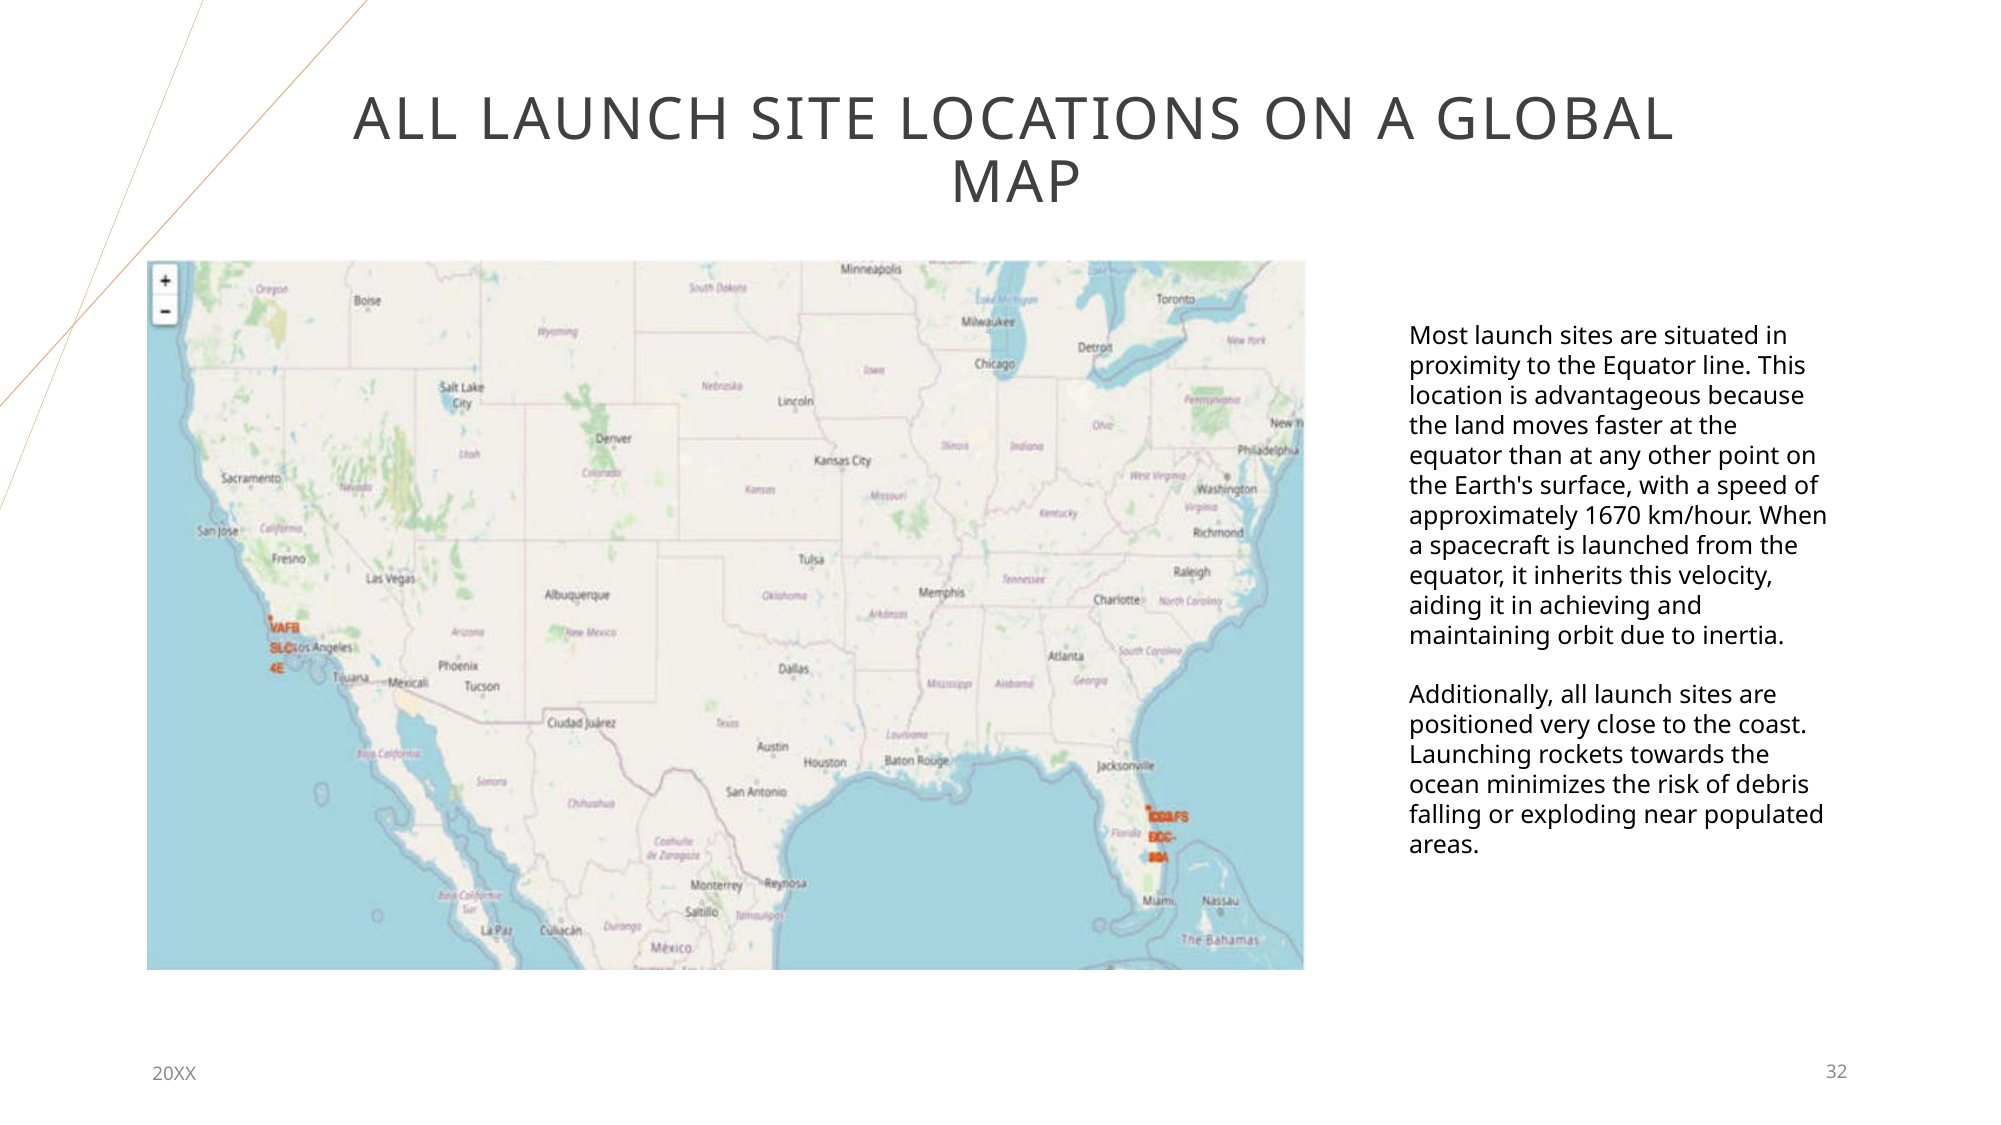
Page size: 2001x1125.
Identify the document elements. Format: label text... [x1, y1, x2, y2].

slide_number 20XX [137, 1042, 588, 1103]
picture [147, 260, 1306, 970]
slide_number 32 [1412, 1042, 1863, 1103]
text_box Most launch sites are situated in proximity to the Equator line. This location is advantageous because the land moves faster at the equator than at any other point on the Earth's surface, with a speed of approximately 1670 km/hour. When a spacecraft is launched from the equator, it inherits this velocity, aiding it in achieving and maintaining orbit due to inertia. Additionally, all launch sites are positioned very close to the coast. Launching rockets towards the ocean minimizes the risk of debris falling or exploding near populated areas. [1394, 267, 1845, 912]
title All launch site locations on a global map [309, 43, 1724, 261]
